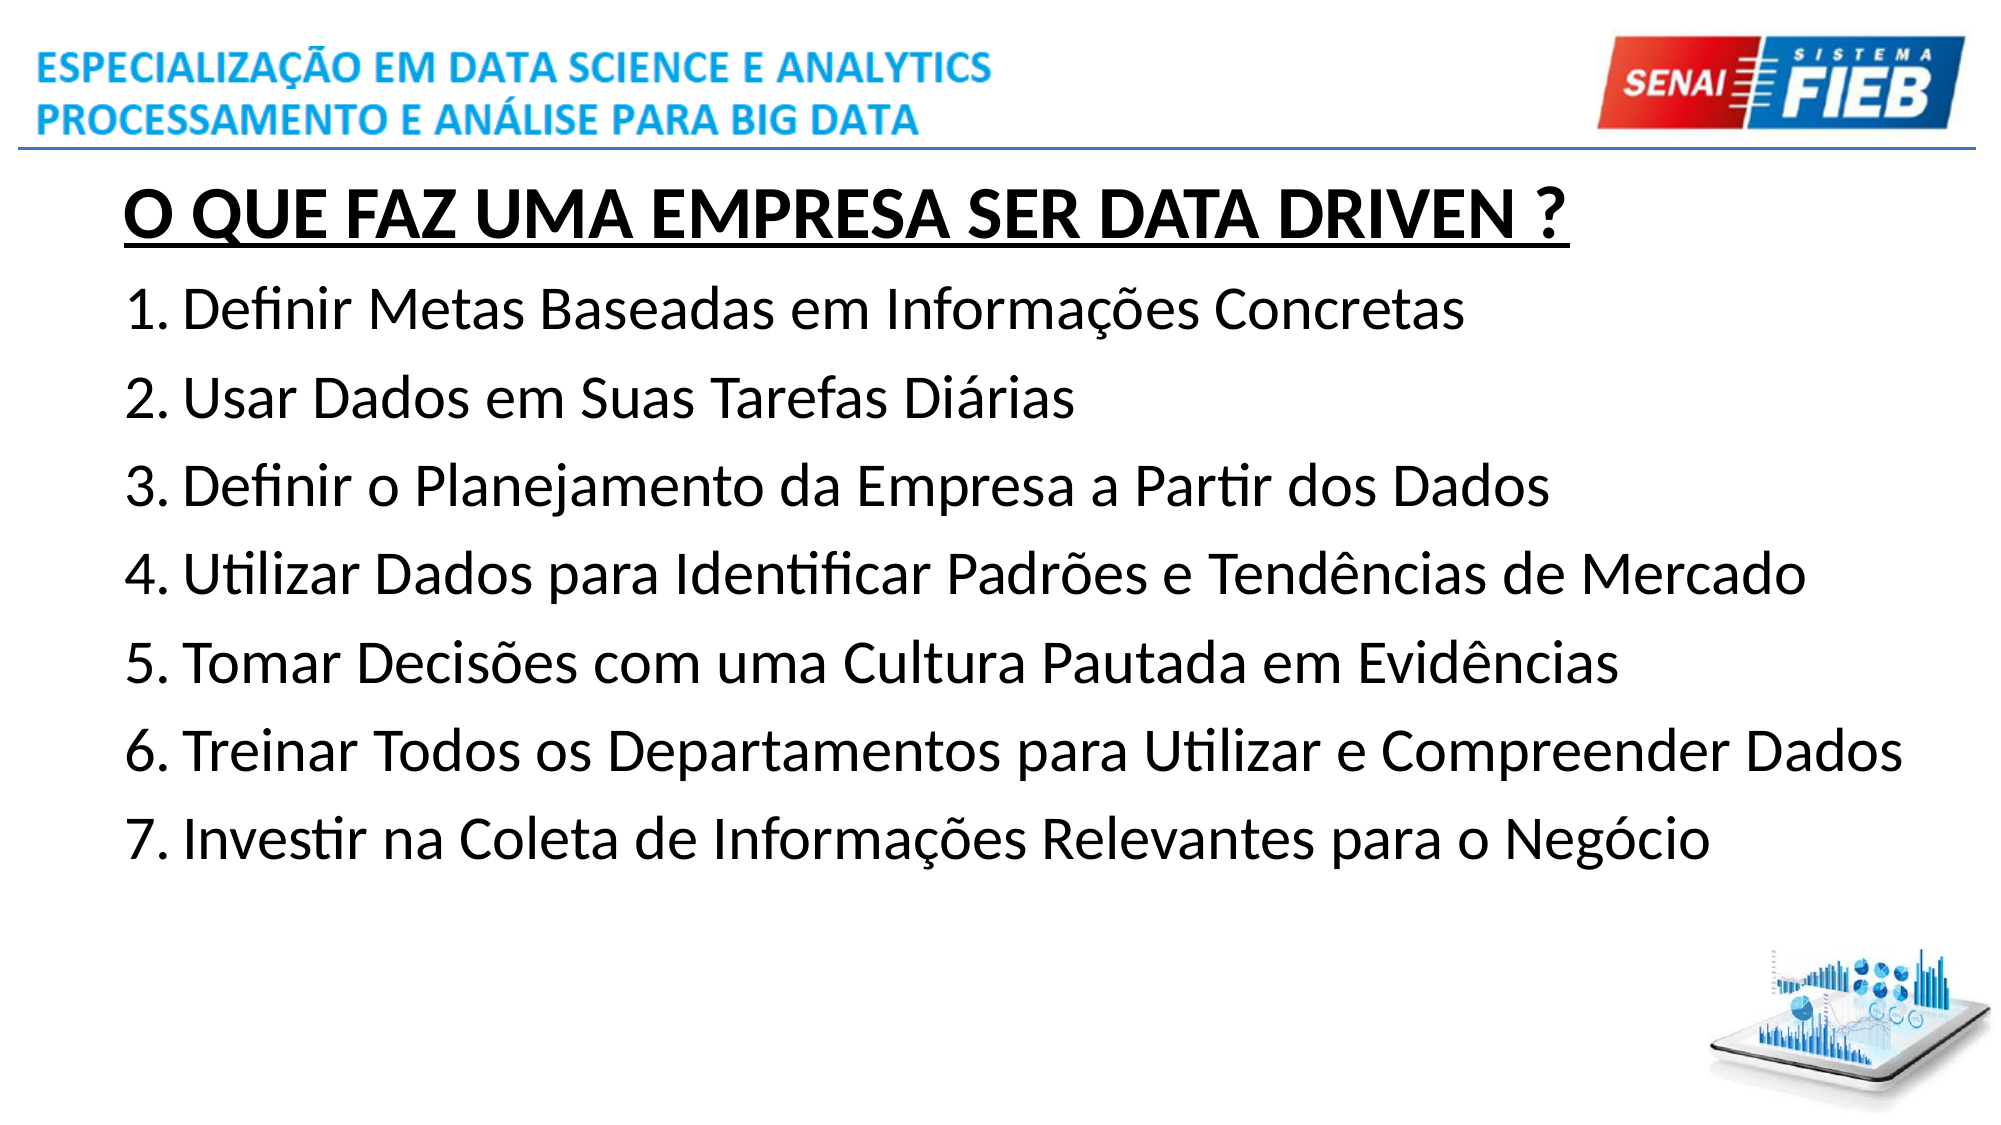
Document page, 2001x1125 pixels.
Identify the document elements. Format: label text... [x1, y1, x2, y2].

list Definir Metas Baseadas em Informações Concretas Usar Dados em Suas Tarefas Diárias Definir o Planejamento da Empresa a Partir dos Dados Utilizar Dados para Identificar Padrões e Tendências de Mercado Tomar Decisões com uma Cultura Pautada em Evidências Treinar Todos os Departamentos para Utilizar e Compreender Dados Investir na Coleta de Informações Relevantes para o Negócio [109, 268, 2000, 983]
picture [1587, 13, 1976, 145]
picture [32, 95, 922, 143]
picture [32, 46, 995, 89]
picture [1706, 935, 1994, 1119]
text_box O QUE FAZ UMA EMPRESA SER DATA DRIVEN ? [109, 155, 1791, 261]
